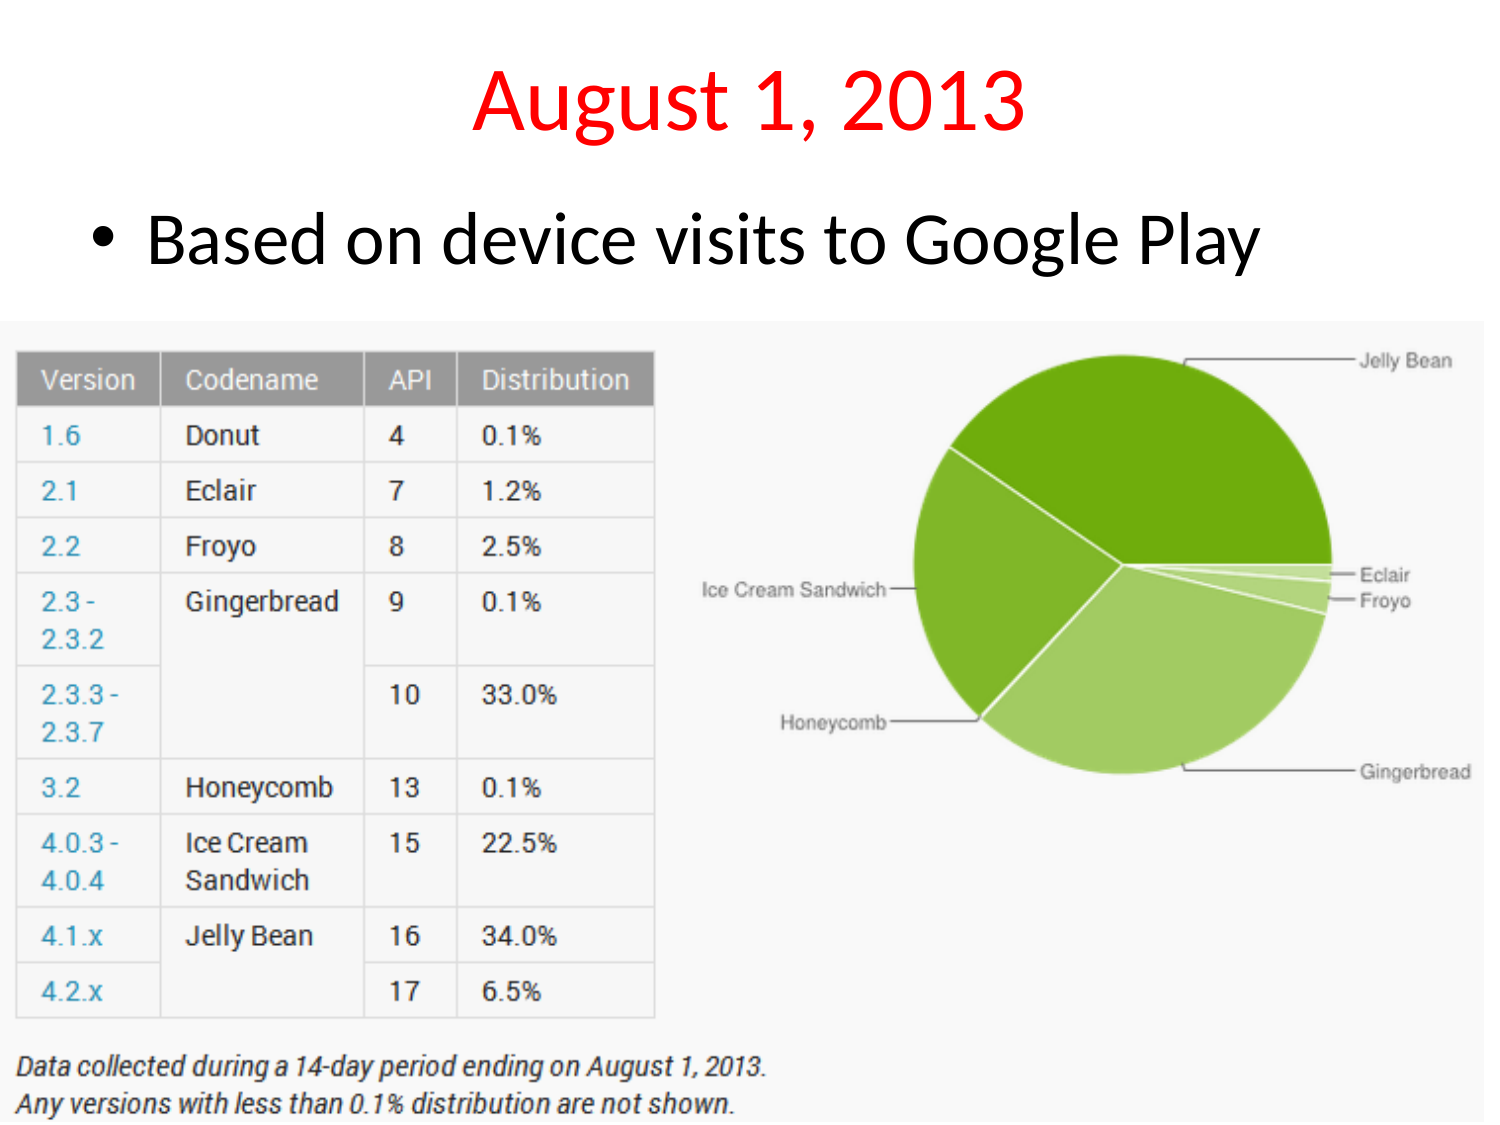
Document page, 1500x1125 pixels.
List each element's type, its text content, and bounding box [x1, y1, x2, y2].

title August 1, 2013 [75, 0, 1425, 182]
list Based on device visits to Google Play [75, 182, 1425, 320]
picture [0, 321, 1484, 1122]
